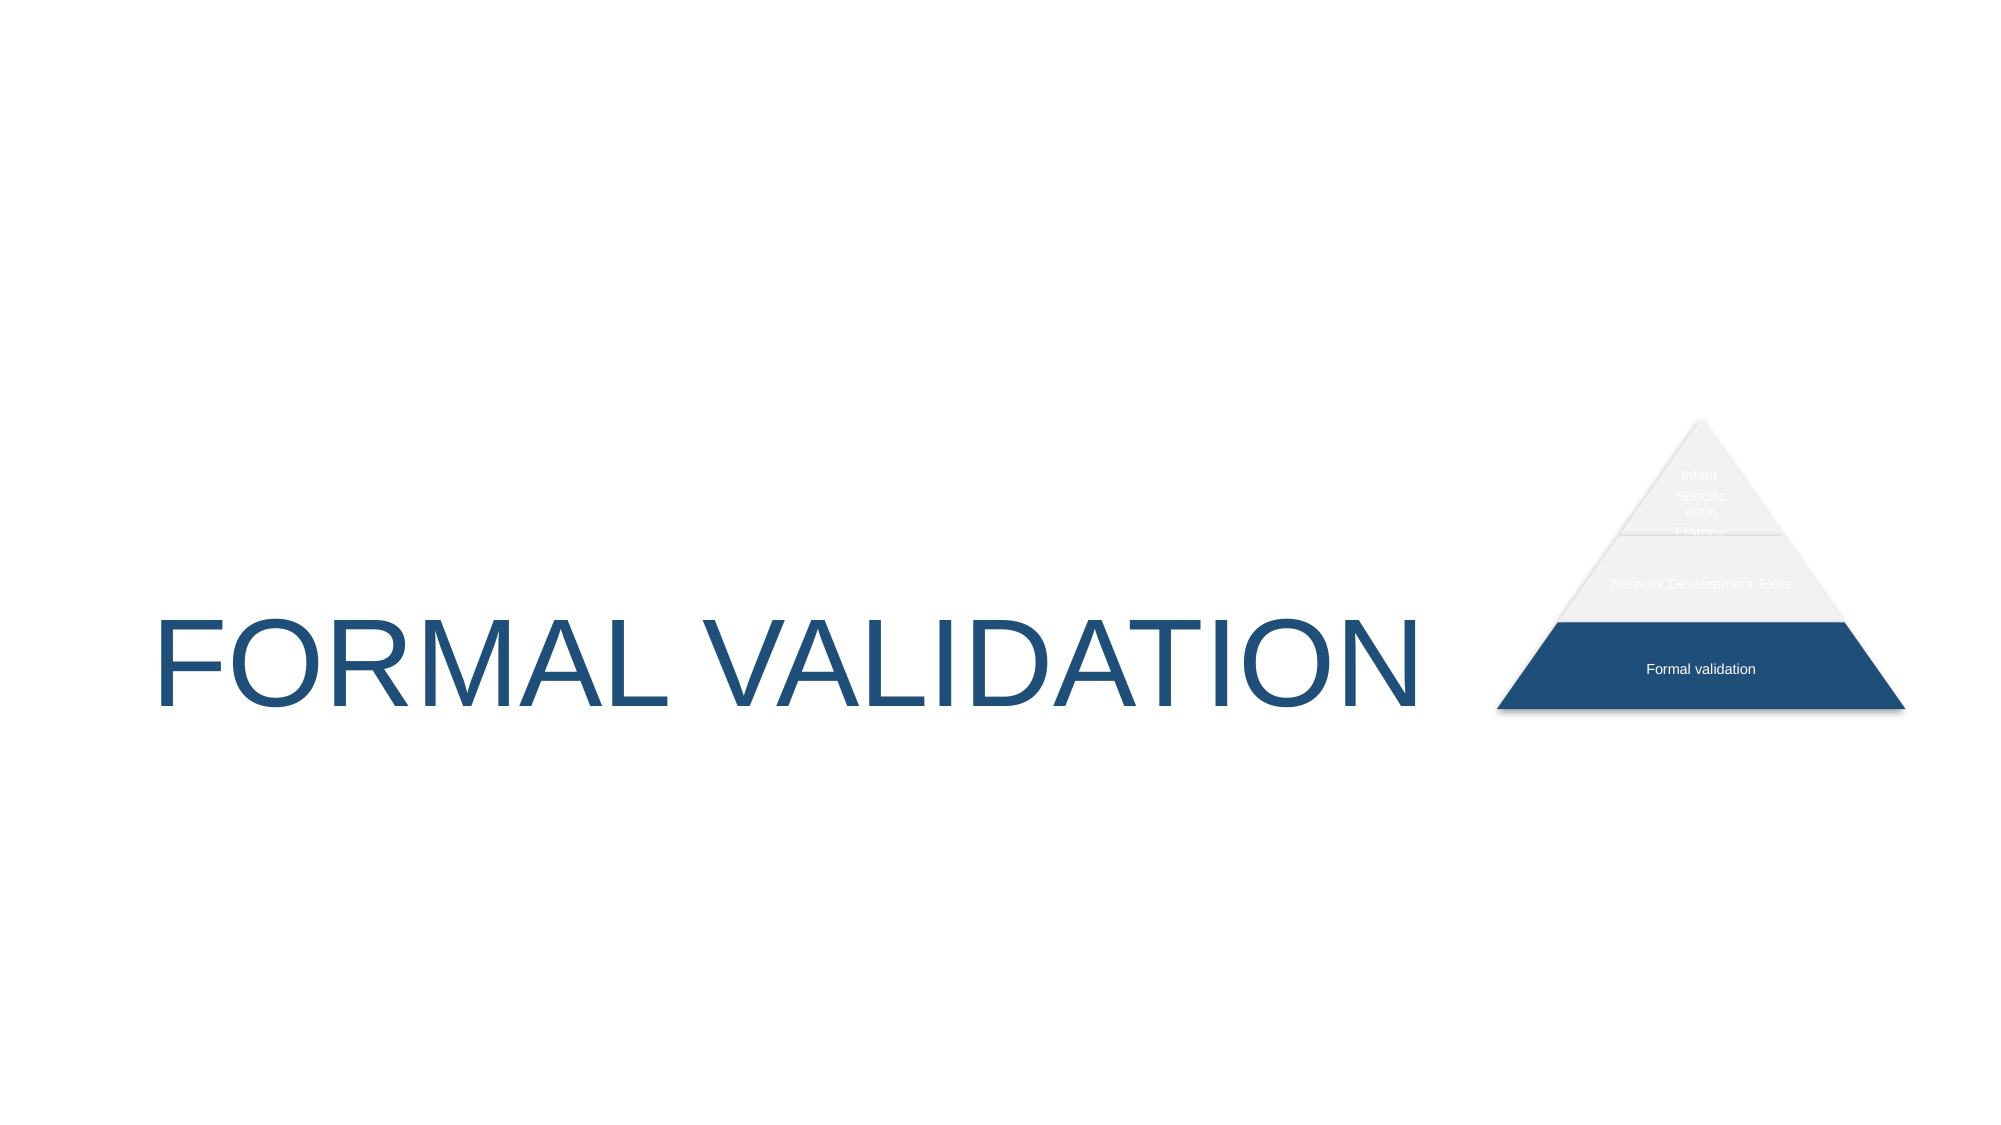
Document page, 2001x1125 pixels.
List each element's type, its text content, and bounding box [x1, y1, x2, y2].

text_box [1496, 418, 1906, 710]
title FORMAL VALIDATION [136, 280, 1862, 749]
